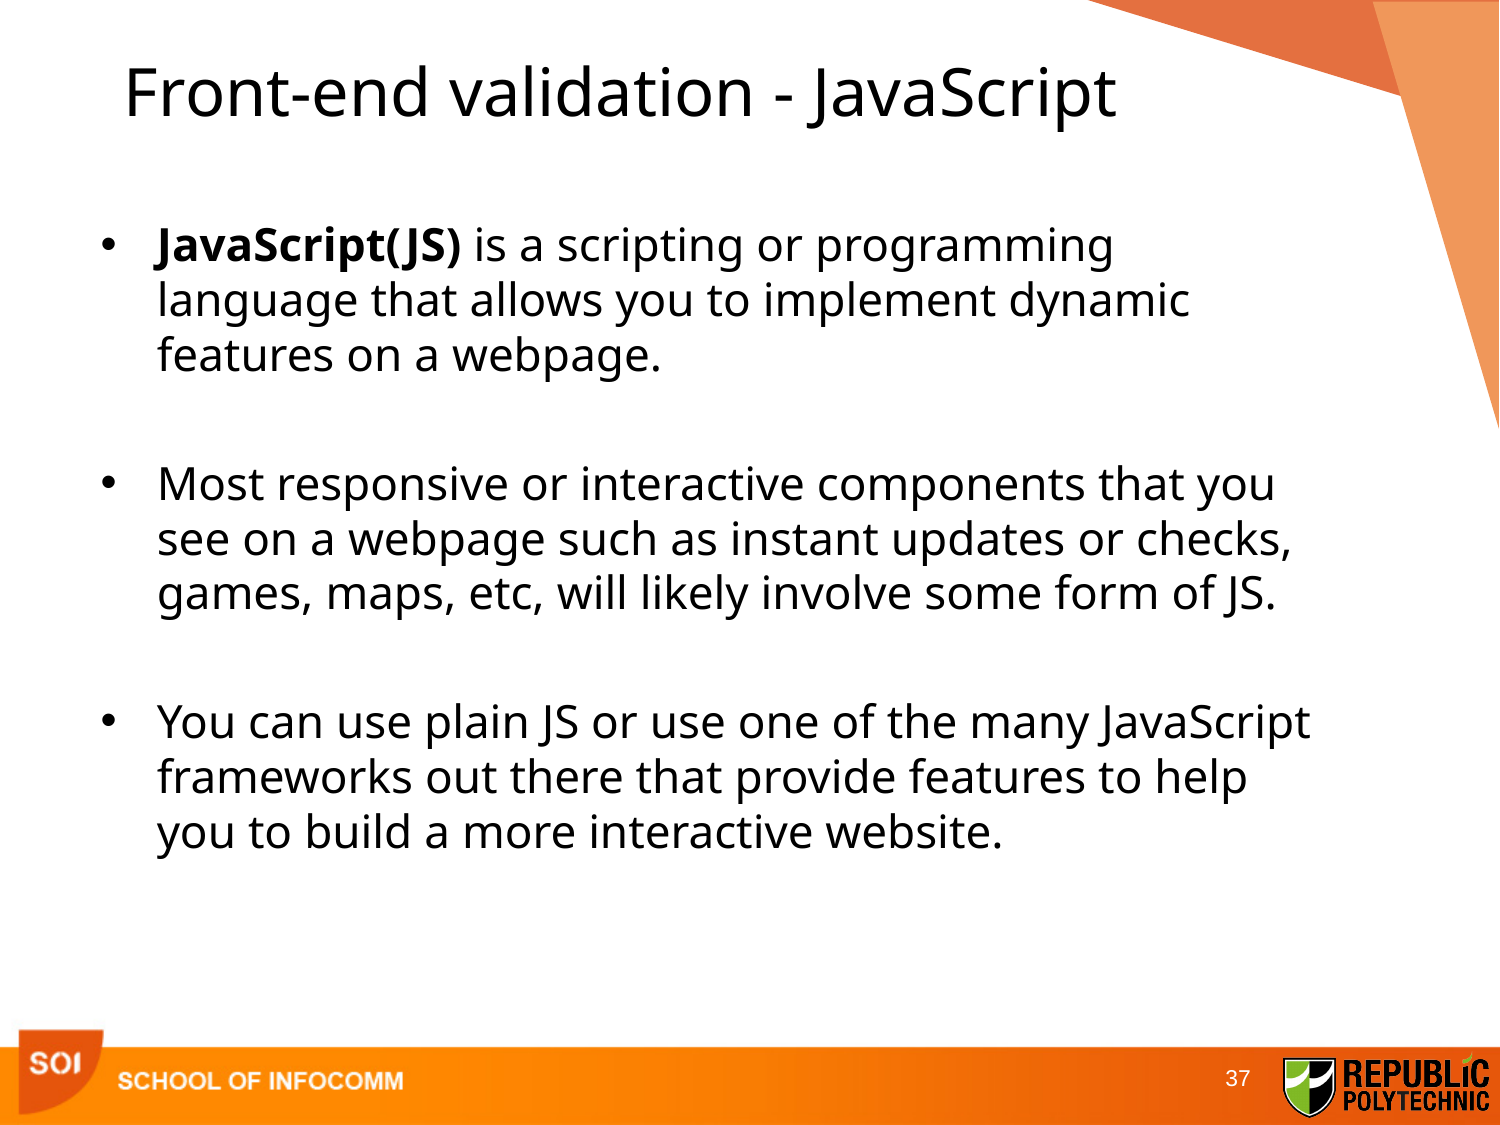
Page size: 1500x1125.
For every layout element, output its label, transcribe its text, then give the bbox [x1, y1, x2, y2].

picture [0, 0, 1500, 1125]
list JavaScript(JS) is a scripting or programming language that allows you to implement dynamic features on a webpage. Most responsive or interactive components that you see on a webpage such as instant updates or checks, games, maps, etc, will likely involve some form of JS. You can use plain JS or use one of the many JavaScript frameworks out there that provide features to help you to build a more interactive website. [85, 208, 1341, 917]
title Front-end validation - JavaScript [109, 42, 1241, 156]
slide_number 37 [1210, 1056, 1500, 1117]
